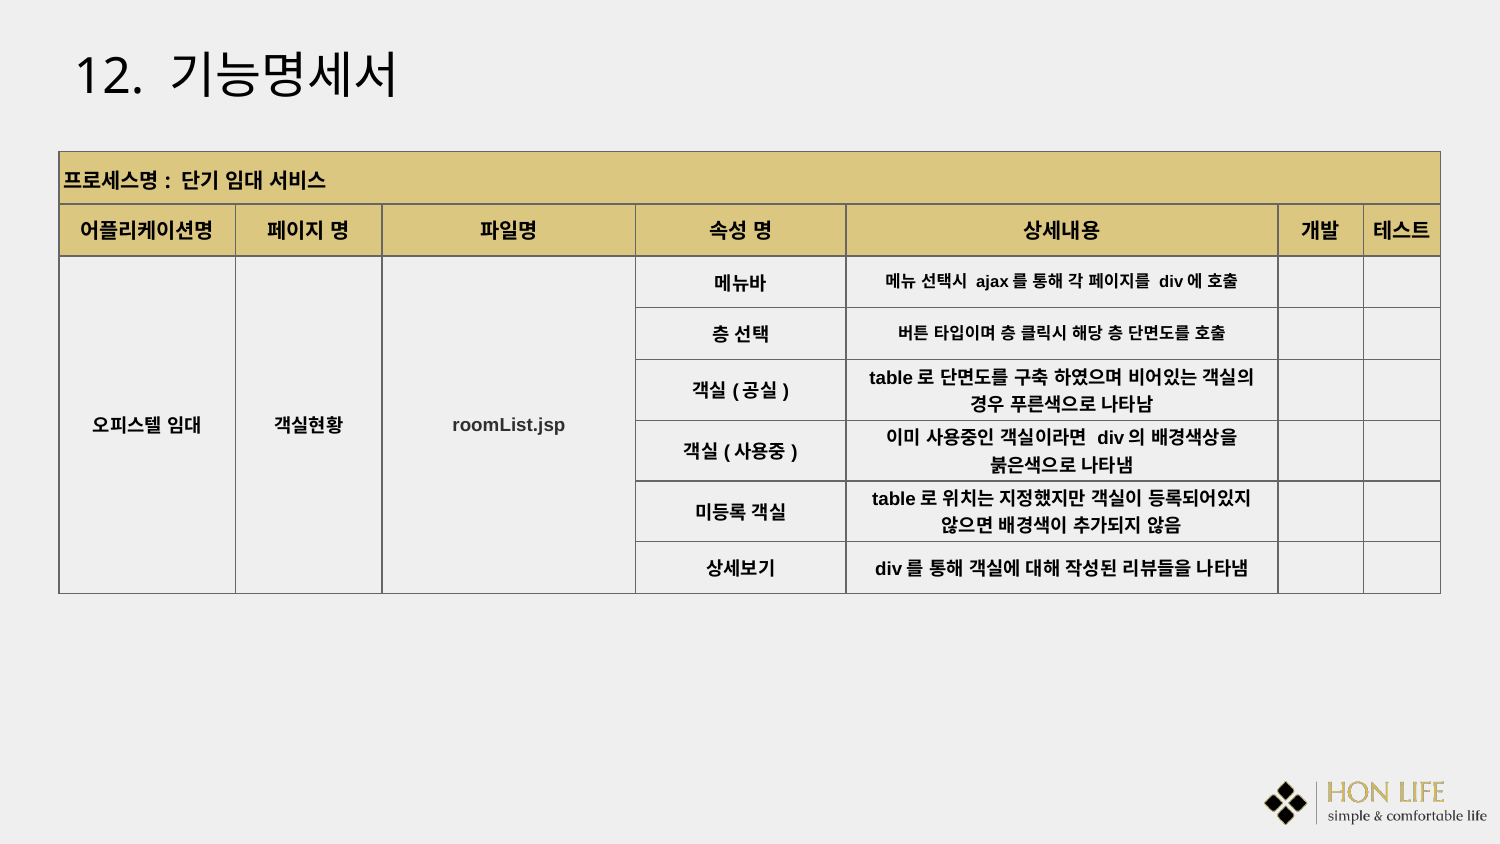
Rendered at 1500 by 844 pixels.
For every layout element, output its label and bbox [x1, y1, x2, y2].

table_cell [1279, 308, 1363, 359]
table_cell [60, 205, 235, 255]
table_cell [1279, 205, 1363, 255]
table_cell [636, 360, 845, 420]
table_cell [1279, 257, 1363, 307]
table_cell [847, 421, 1277, 480]
picture [1244, 757, 1500, 844]
table_cell [847, 205, 1277, 255]
table_cell [236, 257, 381, 593]
table_cell [1364, 308, 1440, 359]
table_cell [847, 257, 1277, 307]
table_cell [636, 257, 845, 307]
table_cell [383, 205, 635, 255]
table_cell [1364, 360, 1440, 420]
table_cell [1279, 360, 1363, 420]
table_cell [1279, 421, 1363, 480]
table_cell [1279, 542, 1363, 593]
table_cell [847, 542, 1277, 593]
table_cell [847, 308, 1277, 359]
table_cell [1364, 542, 1440, 593]
table_cell [636, 482, 845, 541]
table_cell [847, 360, 1277, 420]
table_cell [236, 205, 381, 255]
table_cell [1364, 257, 1440, 307]
table_cell [636, 421, 845, 480]
table_cell [1364, 205, 1440, 255]
table_cell [847, 482, 1277, 541]
table_cell [1364, 482, 1440, 541]
table_cell [1279, 482, 1363, 541]
text_box [49, 28, 718, 147]
table_cell [1364, 421, 1440, 480]
table_cell [636, 308, 845, 359]
table_cell [636, 205, 845, 255]
table_header [60, 152, 1440, 203]
table_cell [636, 542, 845, 593]
table_cell [383, 257, 635, 593]
table_cell [60, 257, 235, 593]
